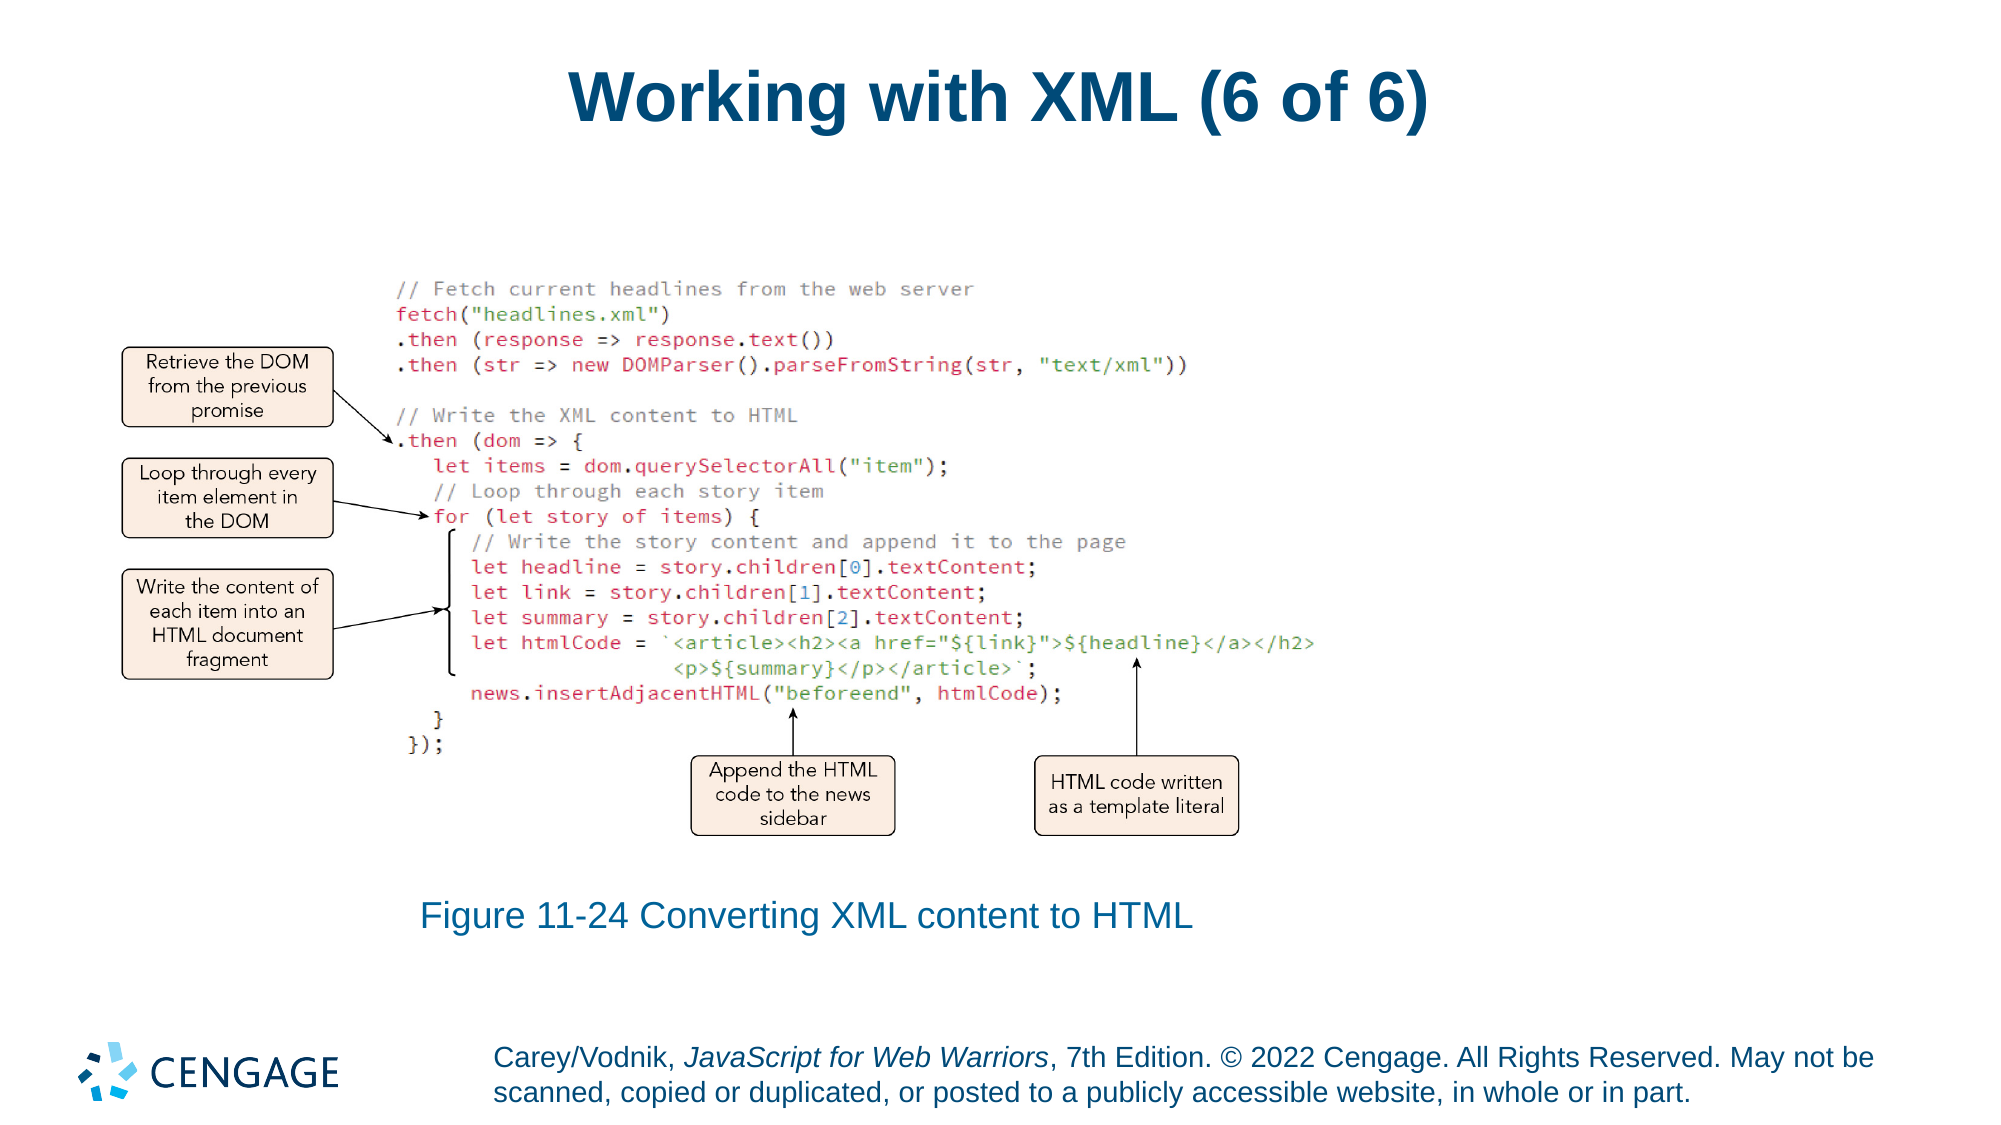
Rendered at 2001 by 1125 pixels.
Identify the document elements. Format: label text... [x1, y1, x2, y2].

picture [78, 1042, 338, 1101]
title Working with XML (6 of 6) [137, 59, 1863, 171]
picture [119, 265, 1332, 837]
list Figure 11-24 Converting XML content to HTML [419, 891, 1398, 965]
